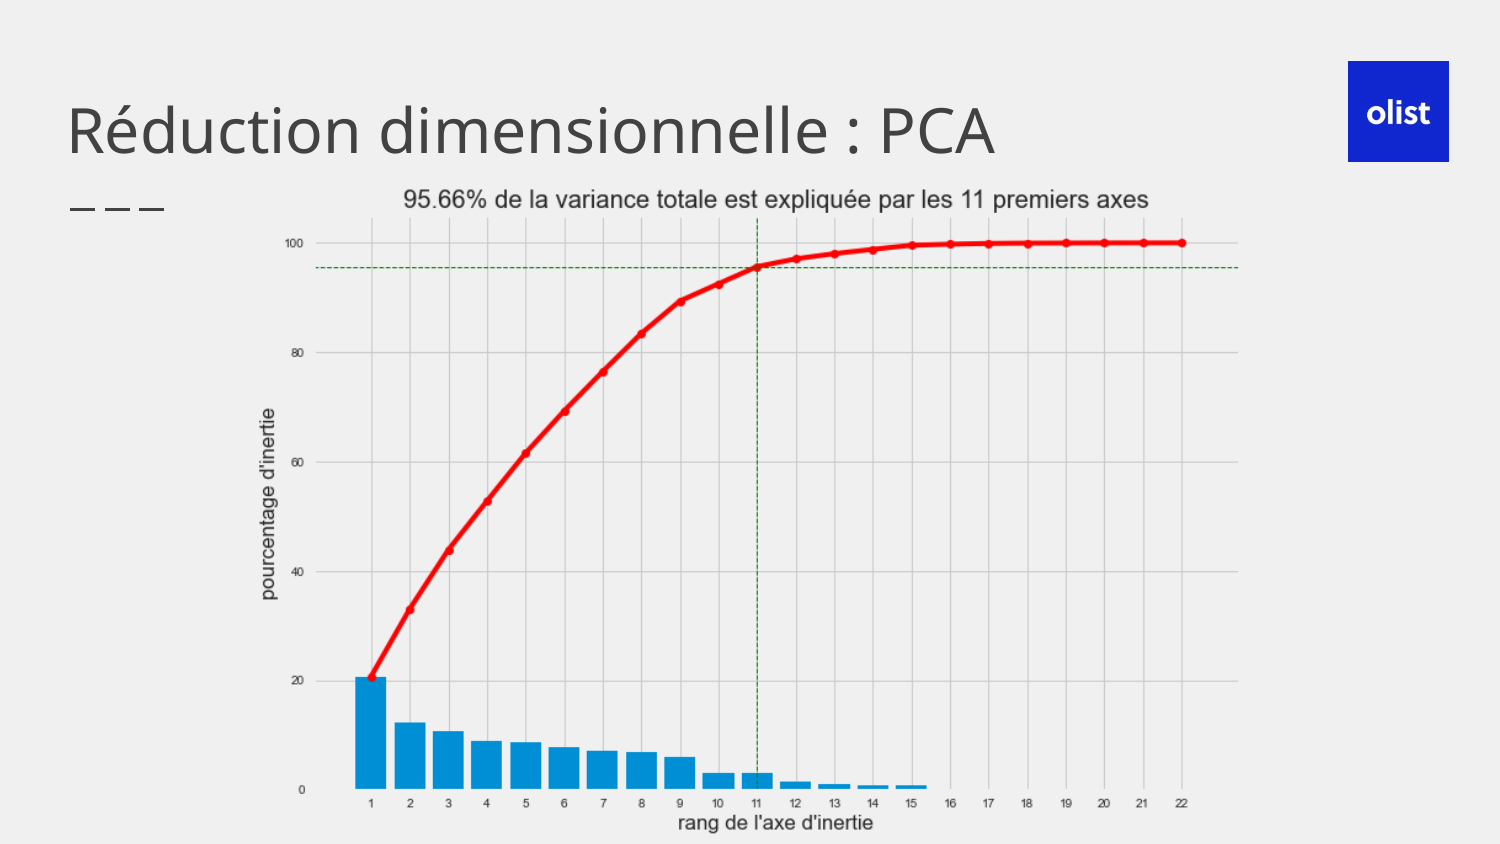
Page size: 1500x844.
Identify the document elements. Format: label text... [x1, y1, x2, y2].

picture [252, 181, 1248, 842]
title Réduction dimensionnelle : PCA [51, 61, 1449, 182]
